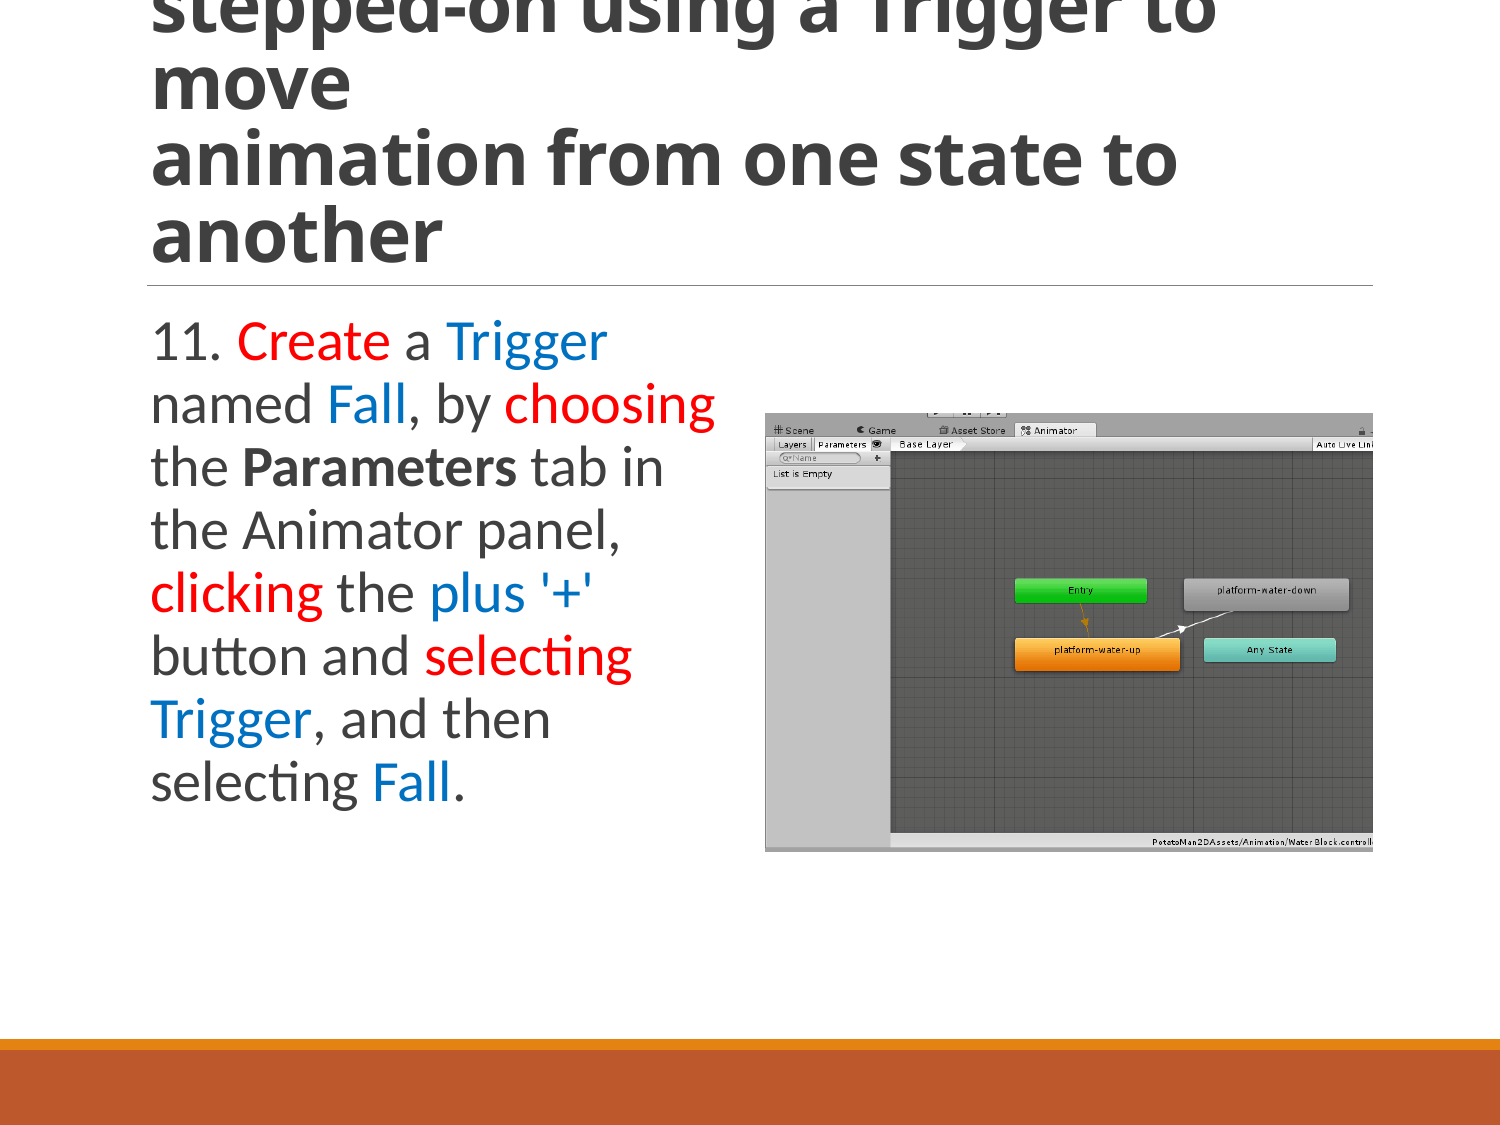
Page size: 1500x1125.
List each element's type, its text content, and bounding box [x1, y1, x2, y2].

list 11. Create a Trigger named Fall, by choosing the Parameters tab in the Animator panel, clicking the plus '+' button and selecting Trigger, and then selecting Fall. [135, 302, 743, 963]
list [764, 413, 1373, 853]
title Making a platform start falling once stepped-on using a Trigger to move animation from one state to another [135, 47, 1373, 285]
